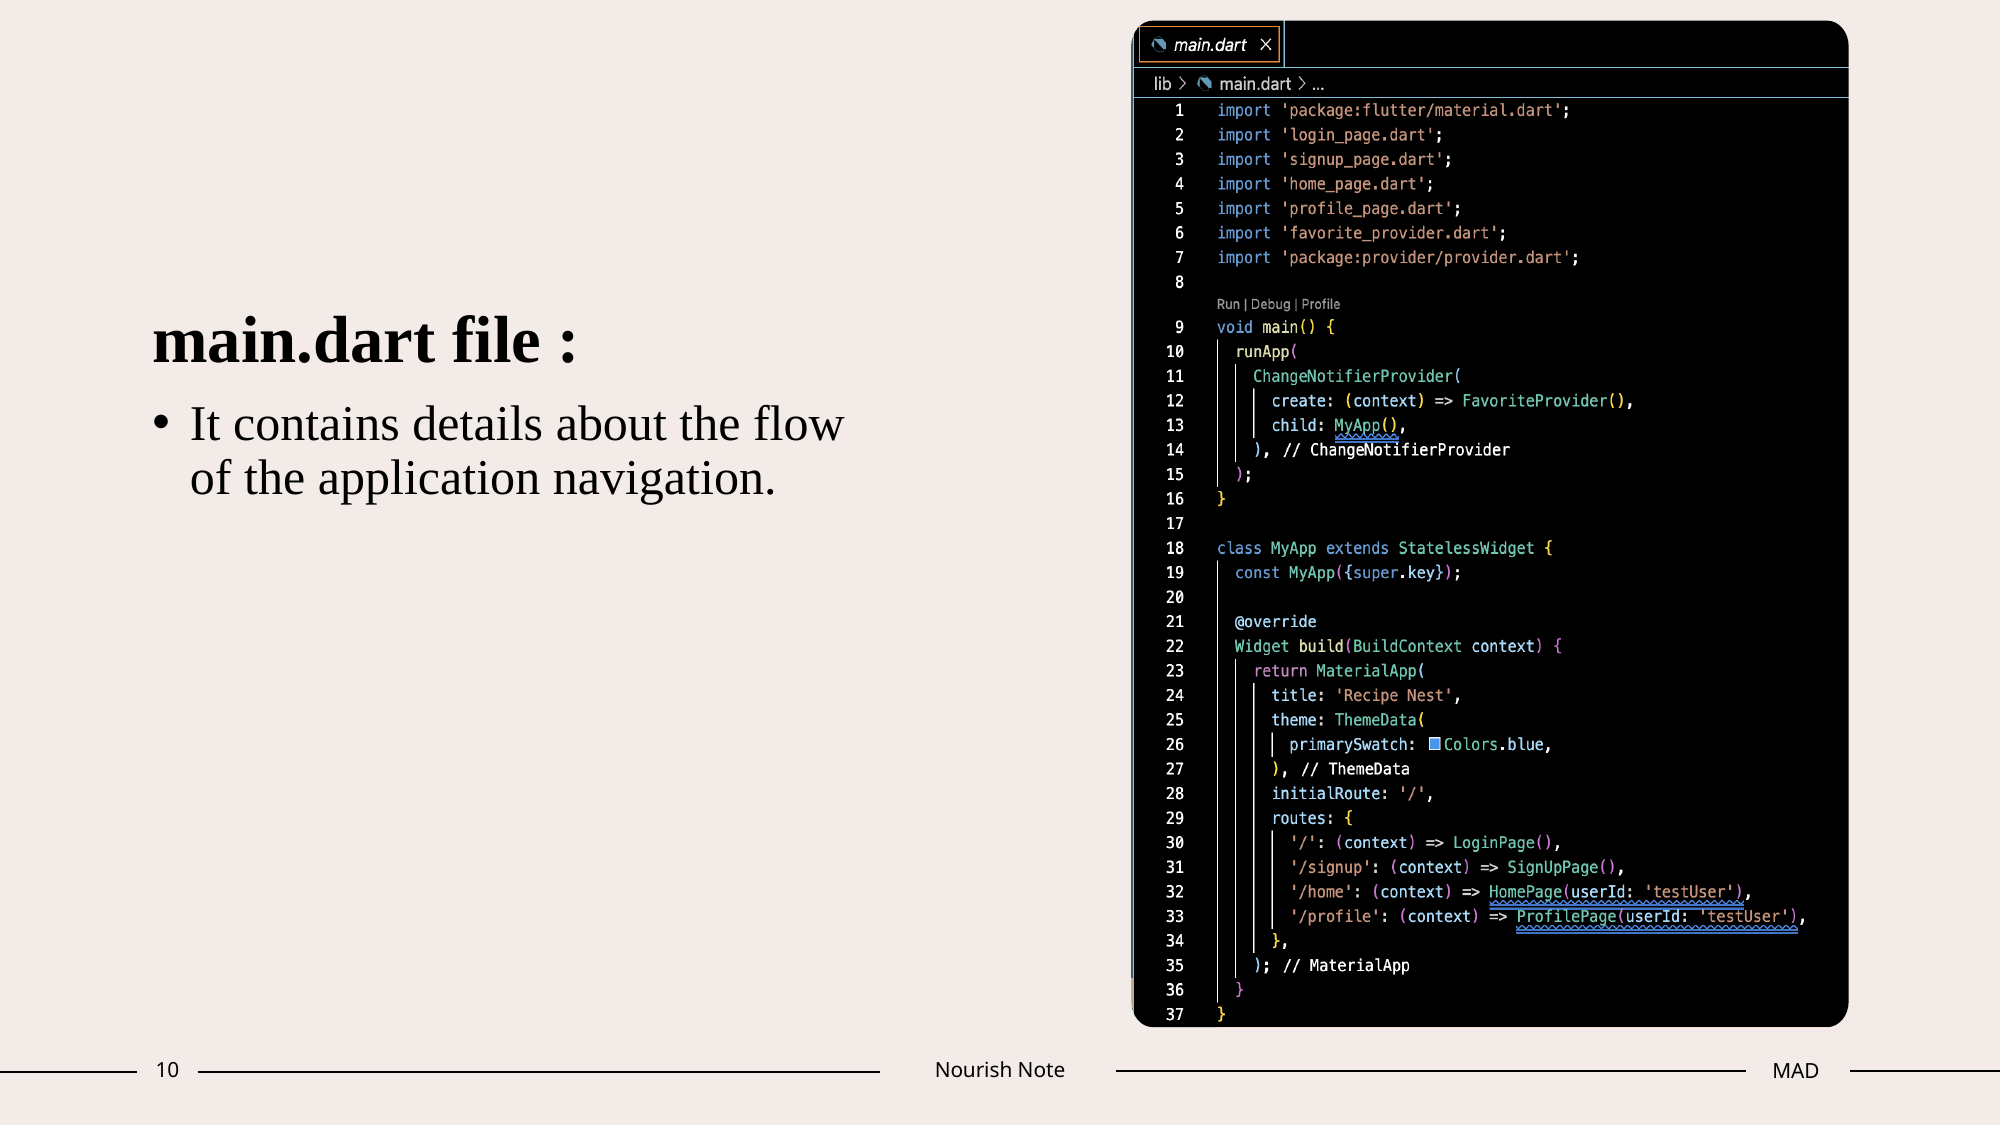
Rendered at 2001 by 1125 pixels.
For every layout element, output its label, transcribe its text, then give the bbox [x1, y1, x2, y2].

picture [1131, 20, 1849, 1028]
slide_number MAD [1743, 1050, 1849, 1091]
slide_number 10 [137, 1050, 198, 1091]
footer Nourish Note [879, 1050, 1120, 1091]
list main.dart file : It contains details about the flow of the application navigation. [137, 296, 913, 924]
